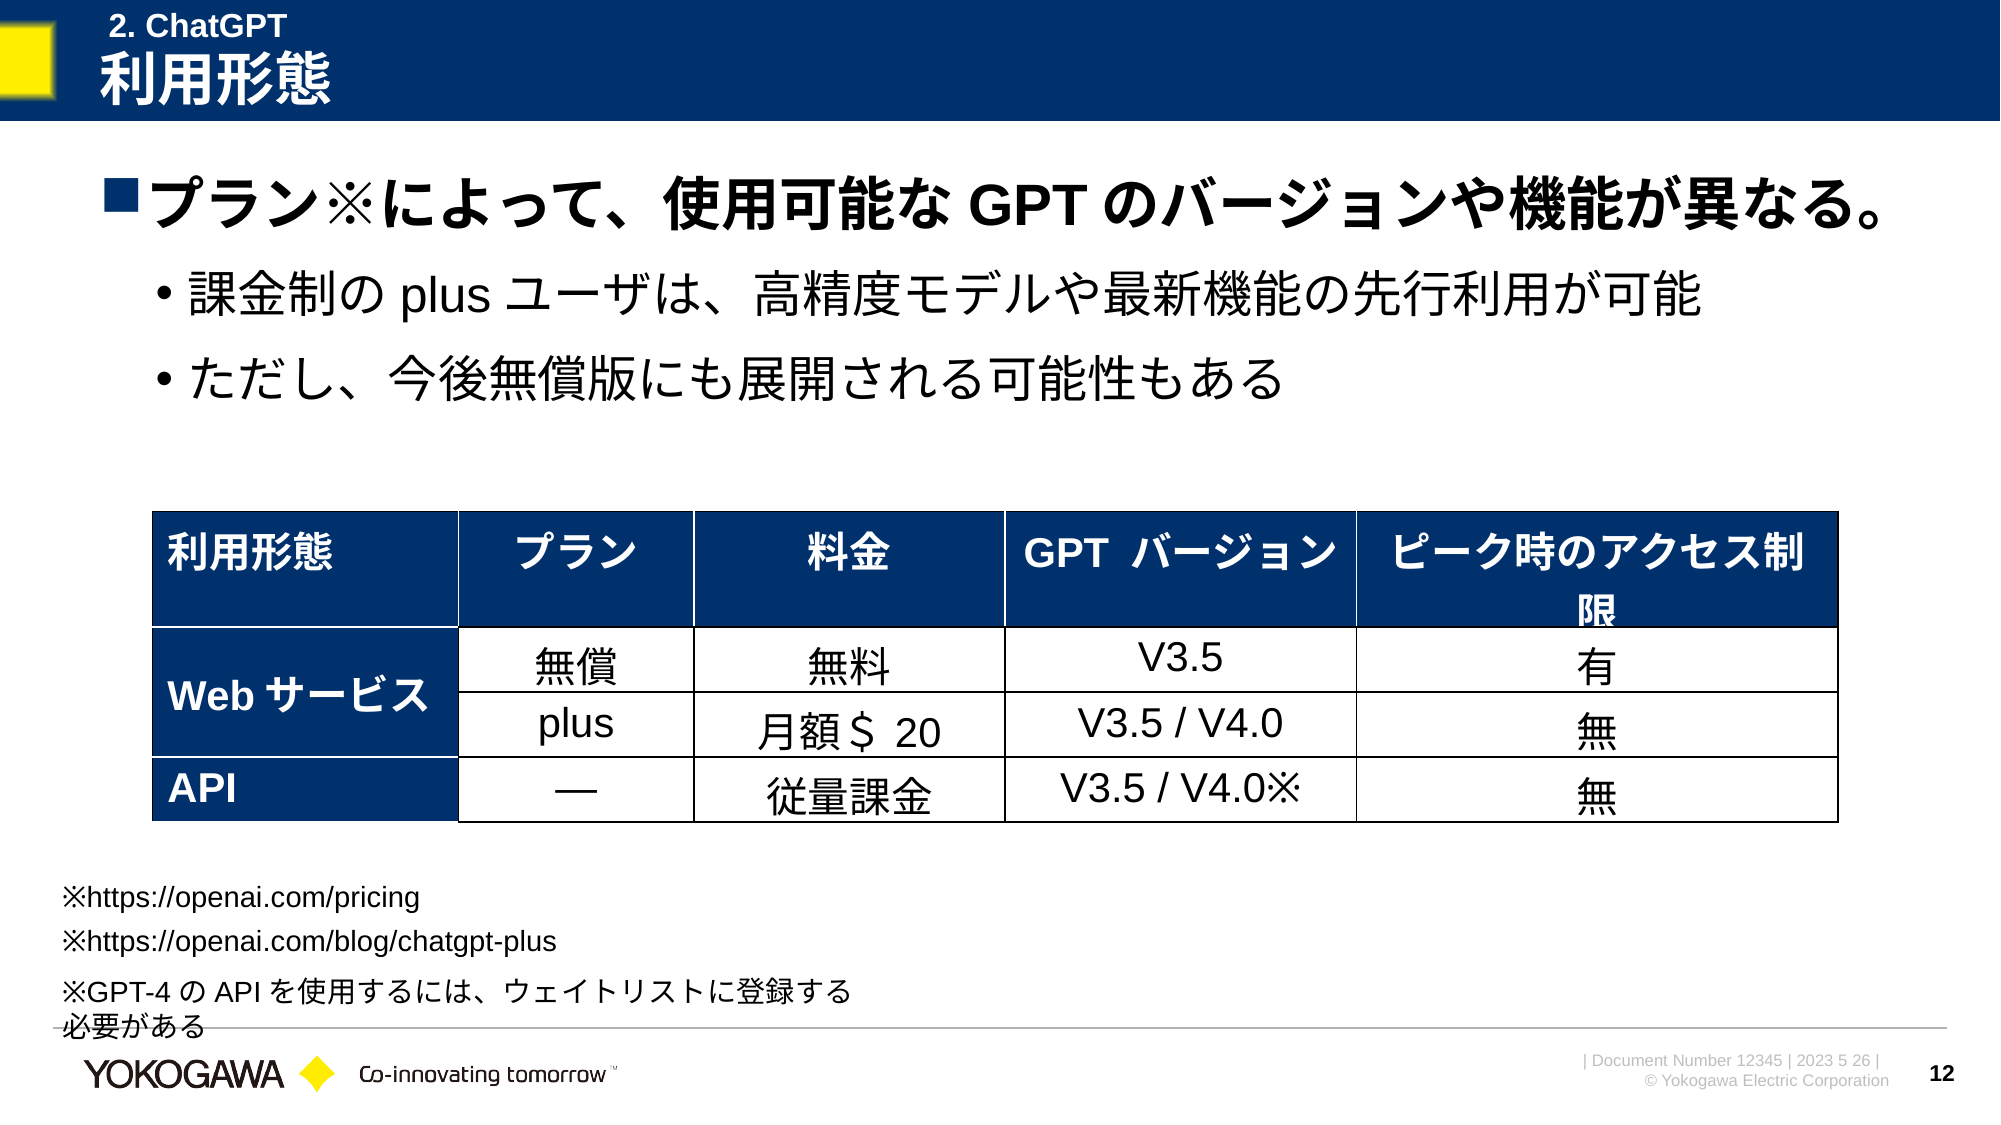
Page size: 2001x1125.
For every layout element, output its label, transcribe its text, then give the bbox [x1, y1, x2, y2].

table_cell 無 [1357, 758, 1837, 821]
table_cell V3.5 / V4.0※ [1006, 758, 1356, 821]
table_cell 無料 [695, 628, 1004, 691]
table_cell API [153, 758, 458, 821]
picture [83, 1055, 617, 1093]
text_box ※https://openai.com/pricing [47, 871, 591, 921]
table_header GPT バージョン [1006, 512, 1356, 626]
table_cell 無償 [459, 628, 693, 691]
text_box プラン※によって、使用可能なGPTのバージョンや機能が異なる。 課金制のplusユーザは、高精度モデルや最新機能の先行利用が可能 ただし、今後無償版にも展開される可能性もある [84, 167, 1955, 329]
table_cell 月額＄20 [695, 693, 1004, 756]
picture [0, 6, 69, 115]
table_cell 従量課金 [695, 758, 1004, 821]
table_cell ― [459, 758, 693, 821]
text_box 2. ChatGPT [93, 0, 559, 52]
text_box ※GPT-4のAPIを使用するには、ウェイトリストに登録する必要がある [47, 965, 892, 1051]
table_header 料金 [695, 512, 1004, 626]
table_cell Webサービス [153, 628, 458, 756]
table_cell 有 [1357, 628, 1837, 691]
table_header ピーク時のアクセス制限 [1357, 512, 1837, 626]
table_cell 無 [1357, 693, 1837, 756]
table_cell V3.5 / V4.0 [1006, 693, 1356, 756]
slide_number 12 [1904, 1042, 1970, 1103]
table_header プラン [459, 512, 693, 626]
table_cell plus [459, 693, 693, 756]
text_box ※https://openai.com/blog/chatgpt-plus [47, 921, 591, 965]
table_cell V3.5 [1006, 628, 1356, 691]
title 利用形態 [84, 39, 1955, 125]
table_header 利用形態 [153, 512, 458, 626]
